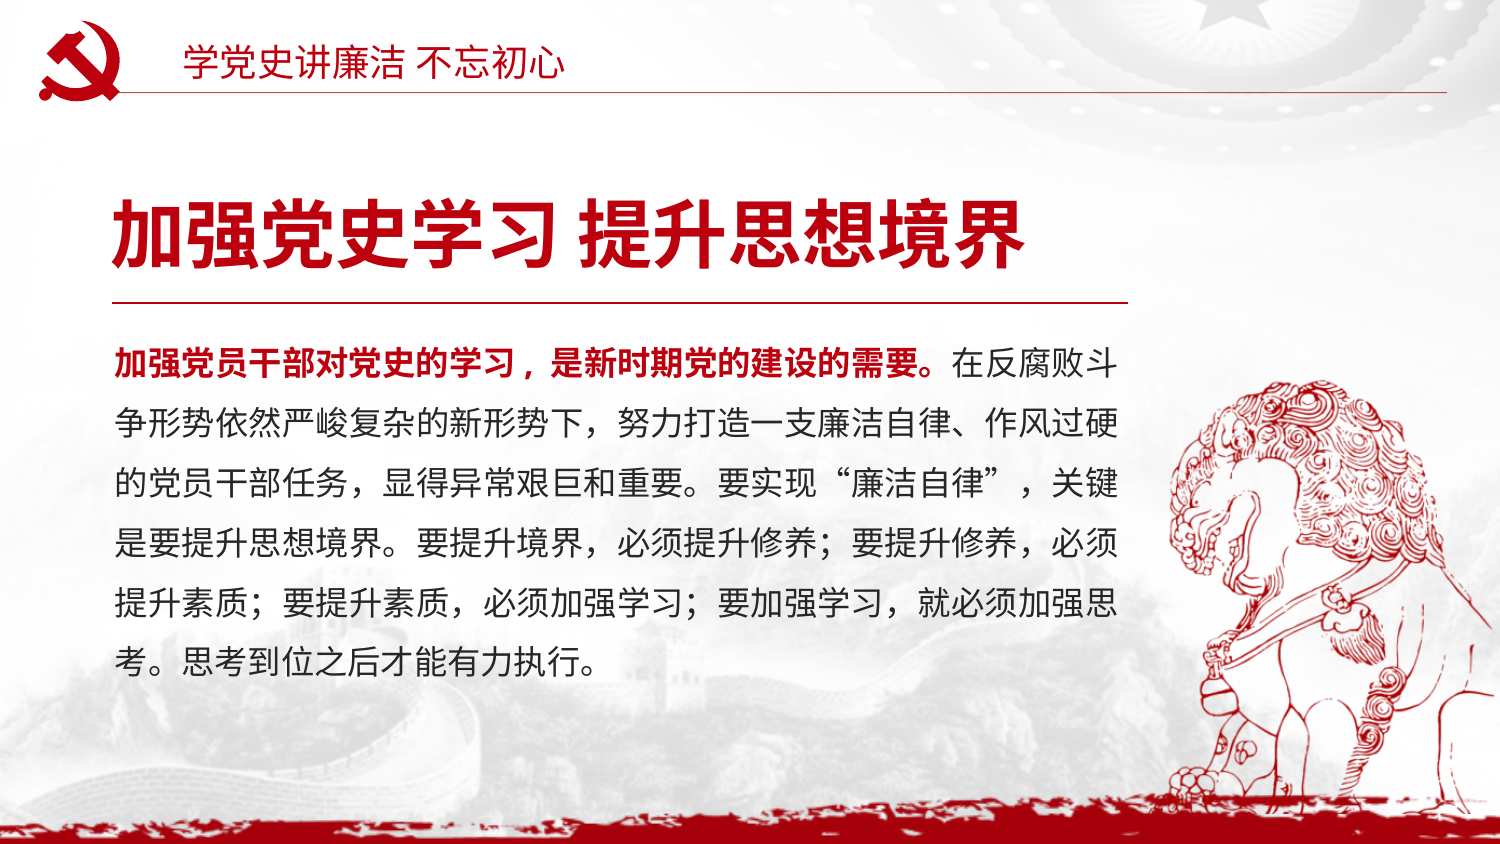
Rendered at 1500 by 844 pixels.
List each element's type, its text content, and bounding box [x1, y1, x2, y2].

picture [0, 362, 1500, 844]
text_box 加强党史学习 提升思想境界 [95, 180, 1043, 286]
text_box 学党史讲廉洁 不忘初心 [167, 32, 833, 115]
text_box 加强党员干部对党史的学习, 是新时期党的建设的需要。在反腐败斗争形势依然严峻复杂的新形势下，努力打造一支廉洁自律、作风过硬的党员干部任务，显得异常艰巨和重要。要实现“廉洁自律”，关键是要提升思想境界。要提升境界，必须提升修养；要提升修养，必须提升素质；要提升素质，必须加强学习；要加强学习，就必须加强思考。思考到位之后才能有力执行。 [100, 314, 1134, 689]
